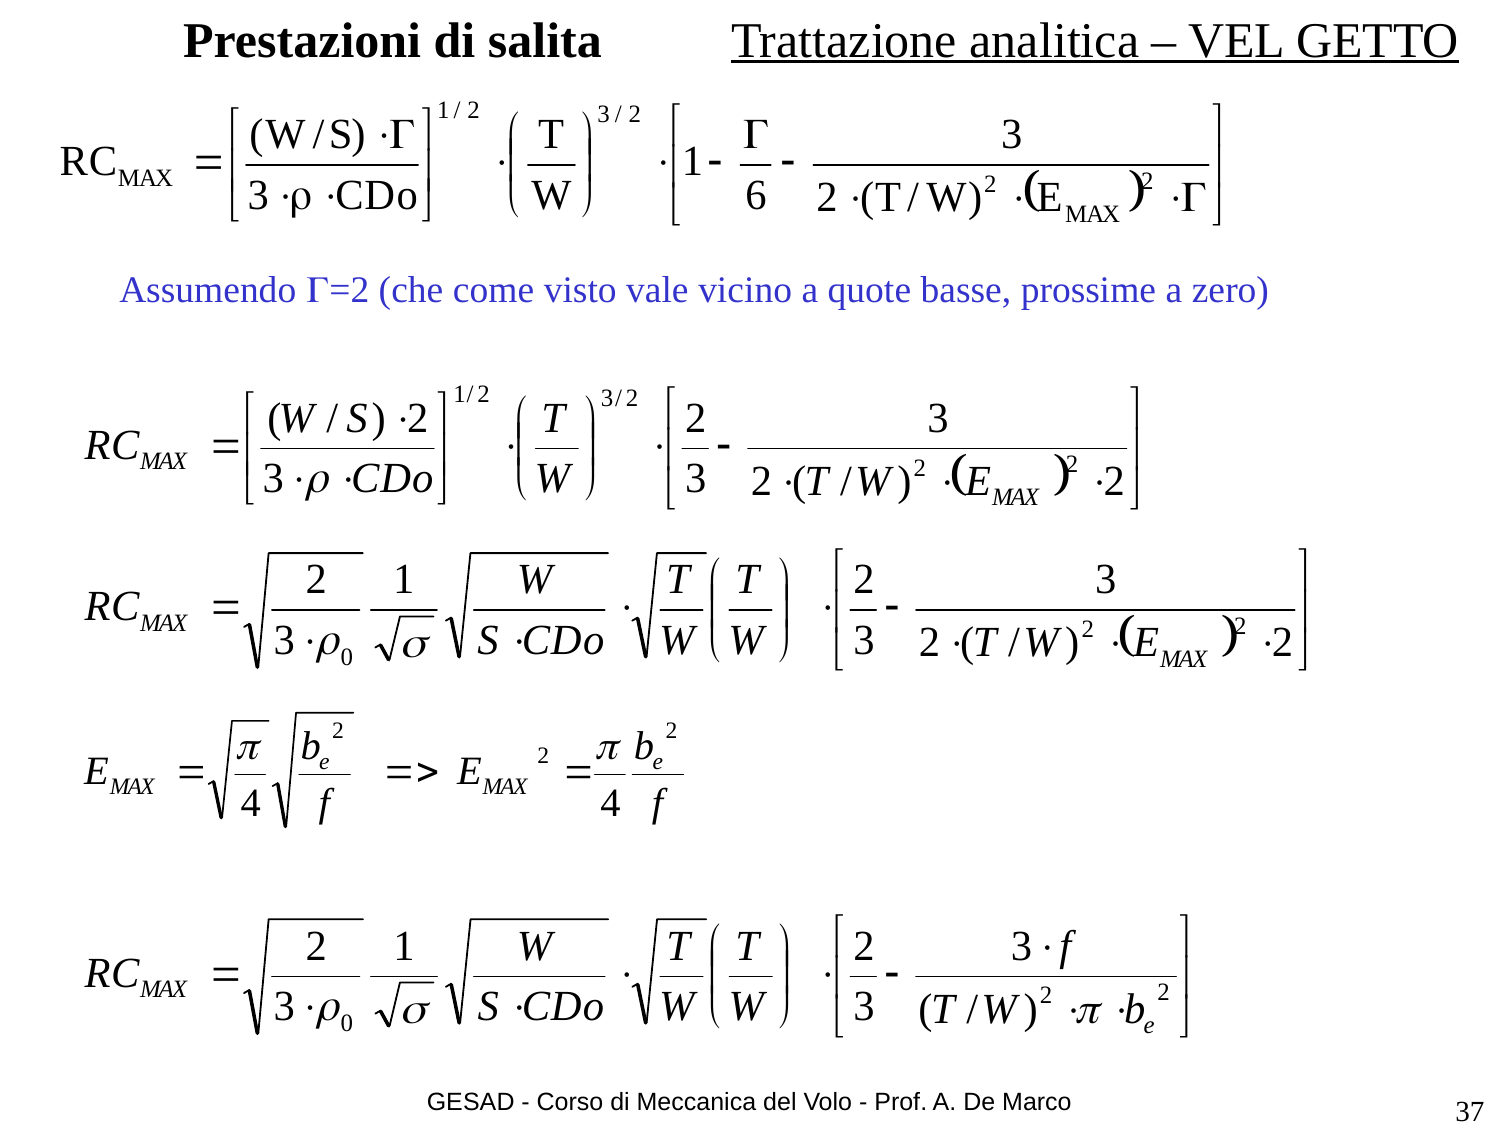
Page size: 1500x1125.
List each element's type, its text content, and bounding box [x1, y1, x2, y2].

title Prestazioni di salita [0, 1, 716, 75]
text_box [76, 904, 1206, 1048]
slide_number 37 [1200, 1084, 1500, 1125]
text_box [76, 538, 1323, 682]
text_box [76, 373, 1156, 520]
footer GESAD - Corso di Meccanica del Volo - Prof. A. De Marco [300, 1077, 1200, 1125]
text_box Trattazione analitica – VEL GETTO [716, 1, 1475, 75]
text_box Assumendo G=2 (che come visto vale vicino a quote basse, prossime a zero) [104, 257, 1286, 318]
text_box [76, 703, 691, 836]
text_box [52, 89, 1235, 237]
